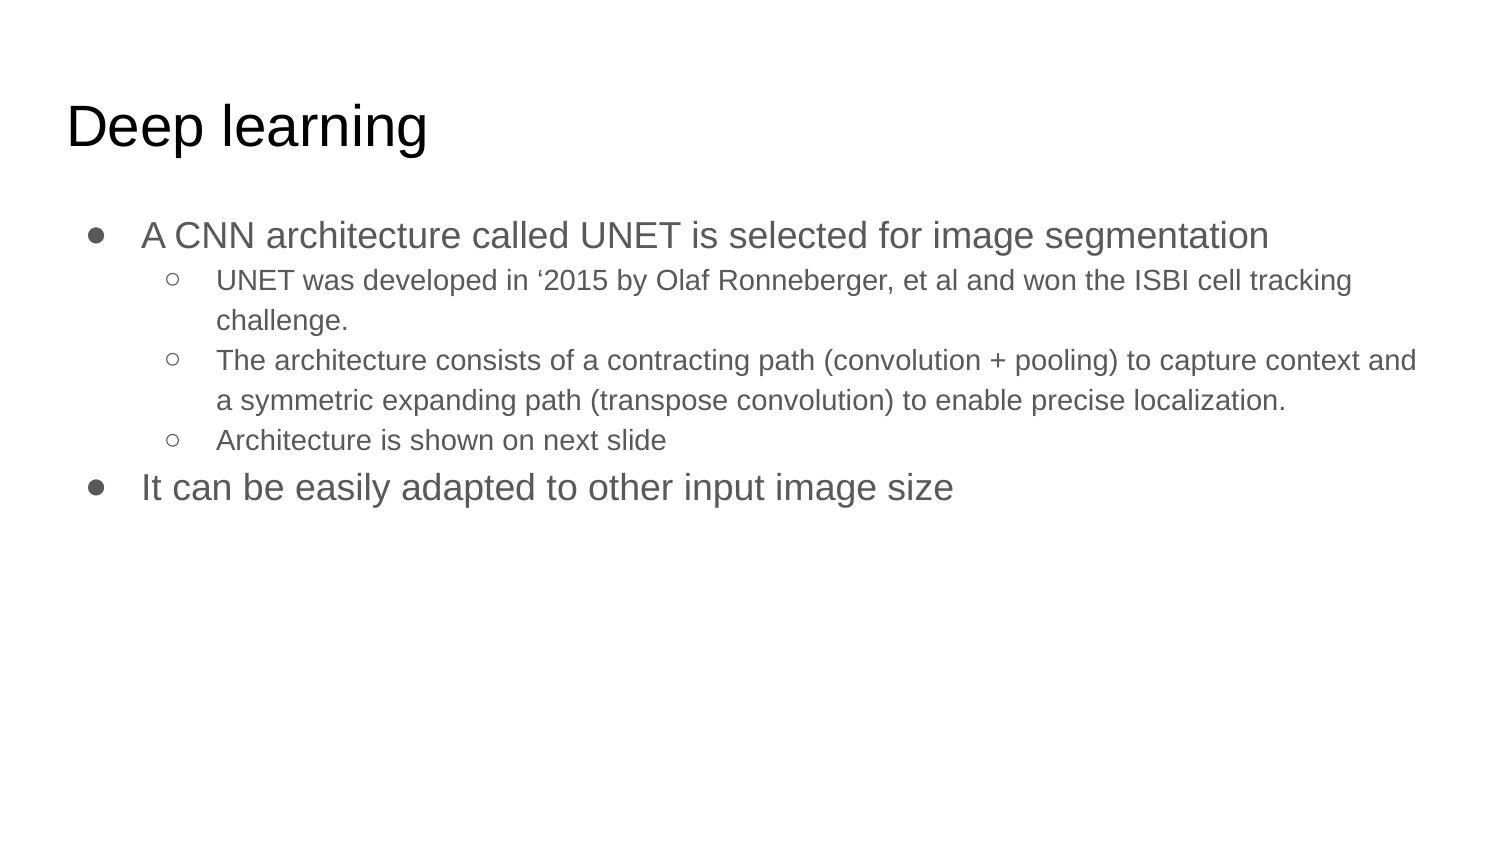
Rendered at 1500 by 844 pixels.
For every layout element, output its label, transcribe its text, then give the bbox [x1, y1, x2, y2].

list A CNN architecture called UNET is selected for image segmentation UNET was developed in ‘2015 by Olaf Ronneberger, et al and won the ISBI cell tracking challenge. The architecture consists of a contracting path (convolution + pooling) to capture context and a symmetric expanding path (transpose convolution) to enable precise localization. Architecture is shown on next slide It can be easily adapted to other input image size [51, 189, 1449, 808]
title Deep learning [51, 72, 1449, 167]
